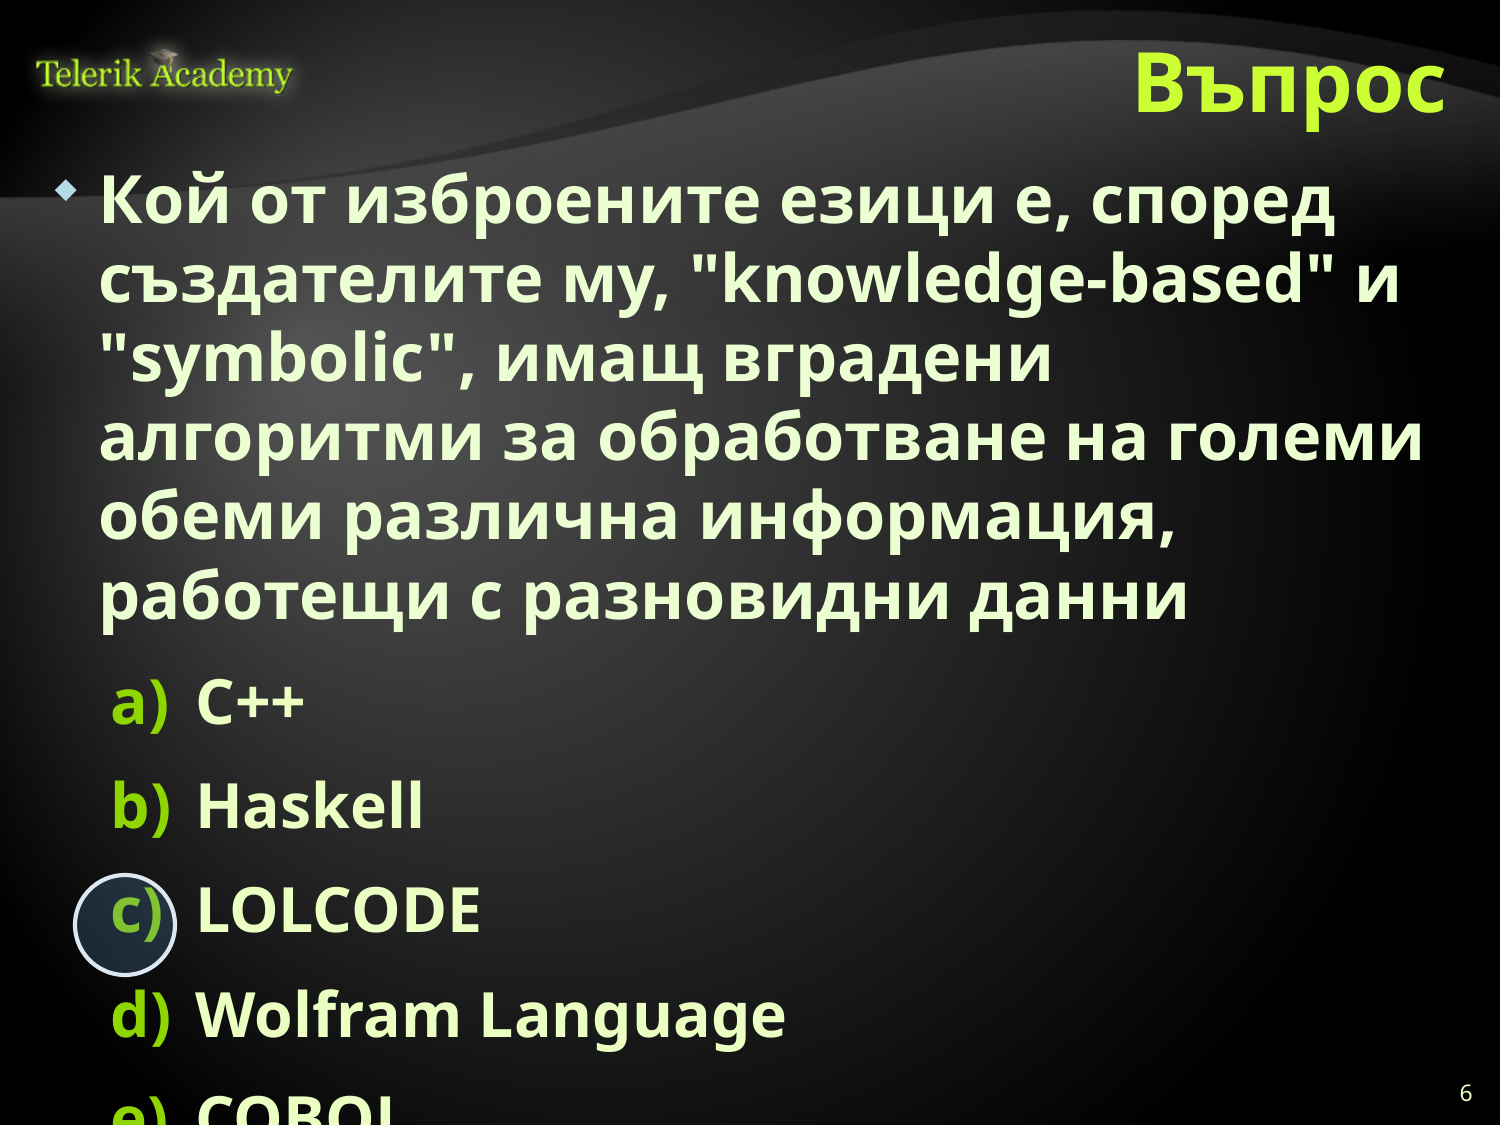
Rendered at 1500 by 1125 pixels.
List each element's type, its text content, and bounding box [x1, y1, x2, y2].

list Кой от изброените езици е, според създателите му, "knowledge-based" и "symbolic", имащ вградени алгоритми за обработване на големи обеми различна информация, работещи с разновидни данни C++ Haskell LOLCODE Wolfram Language COBOL [37, 149, 1463, 1075]
text_box [72, 872, 178, 978]
slide_number 6 [1412, 1074, 1488, 1113]
picture [122, 1113, 135, 1120]
picture [0, 0, 1500, 1125]
title Въпрос [300, 12, 1463, 149]
